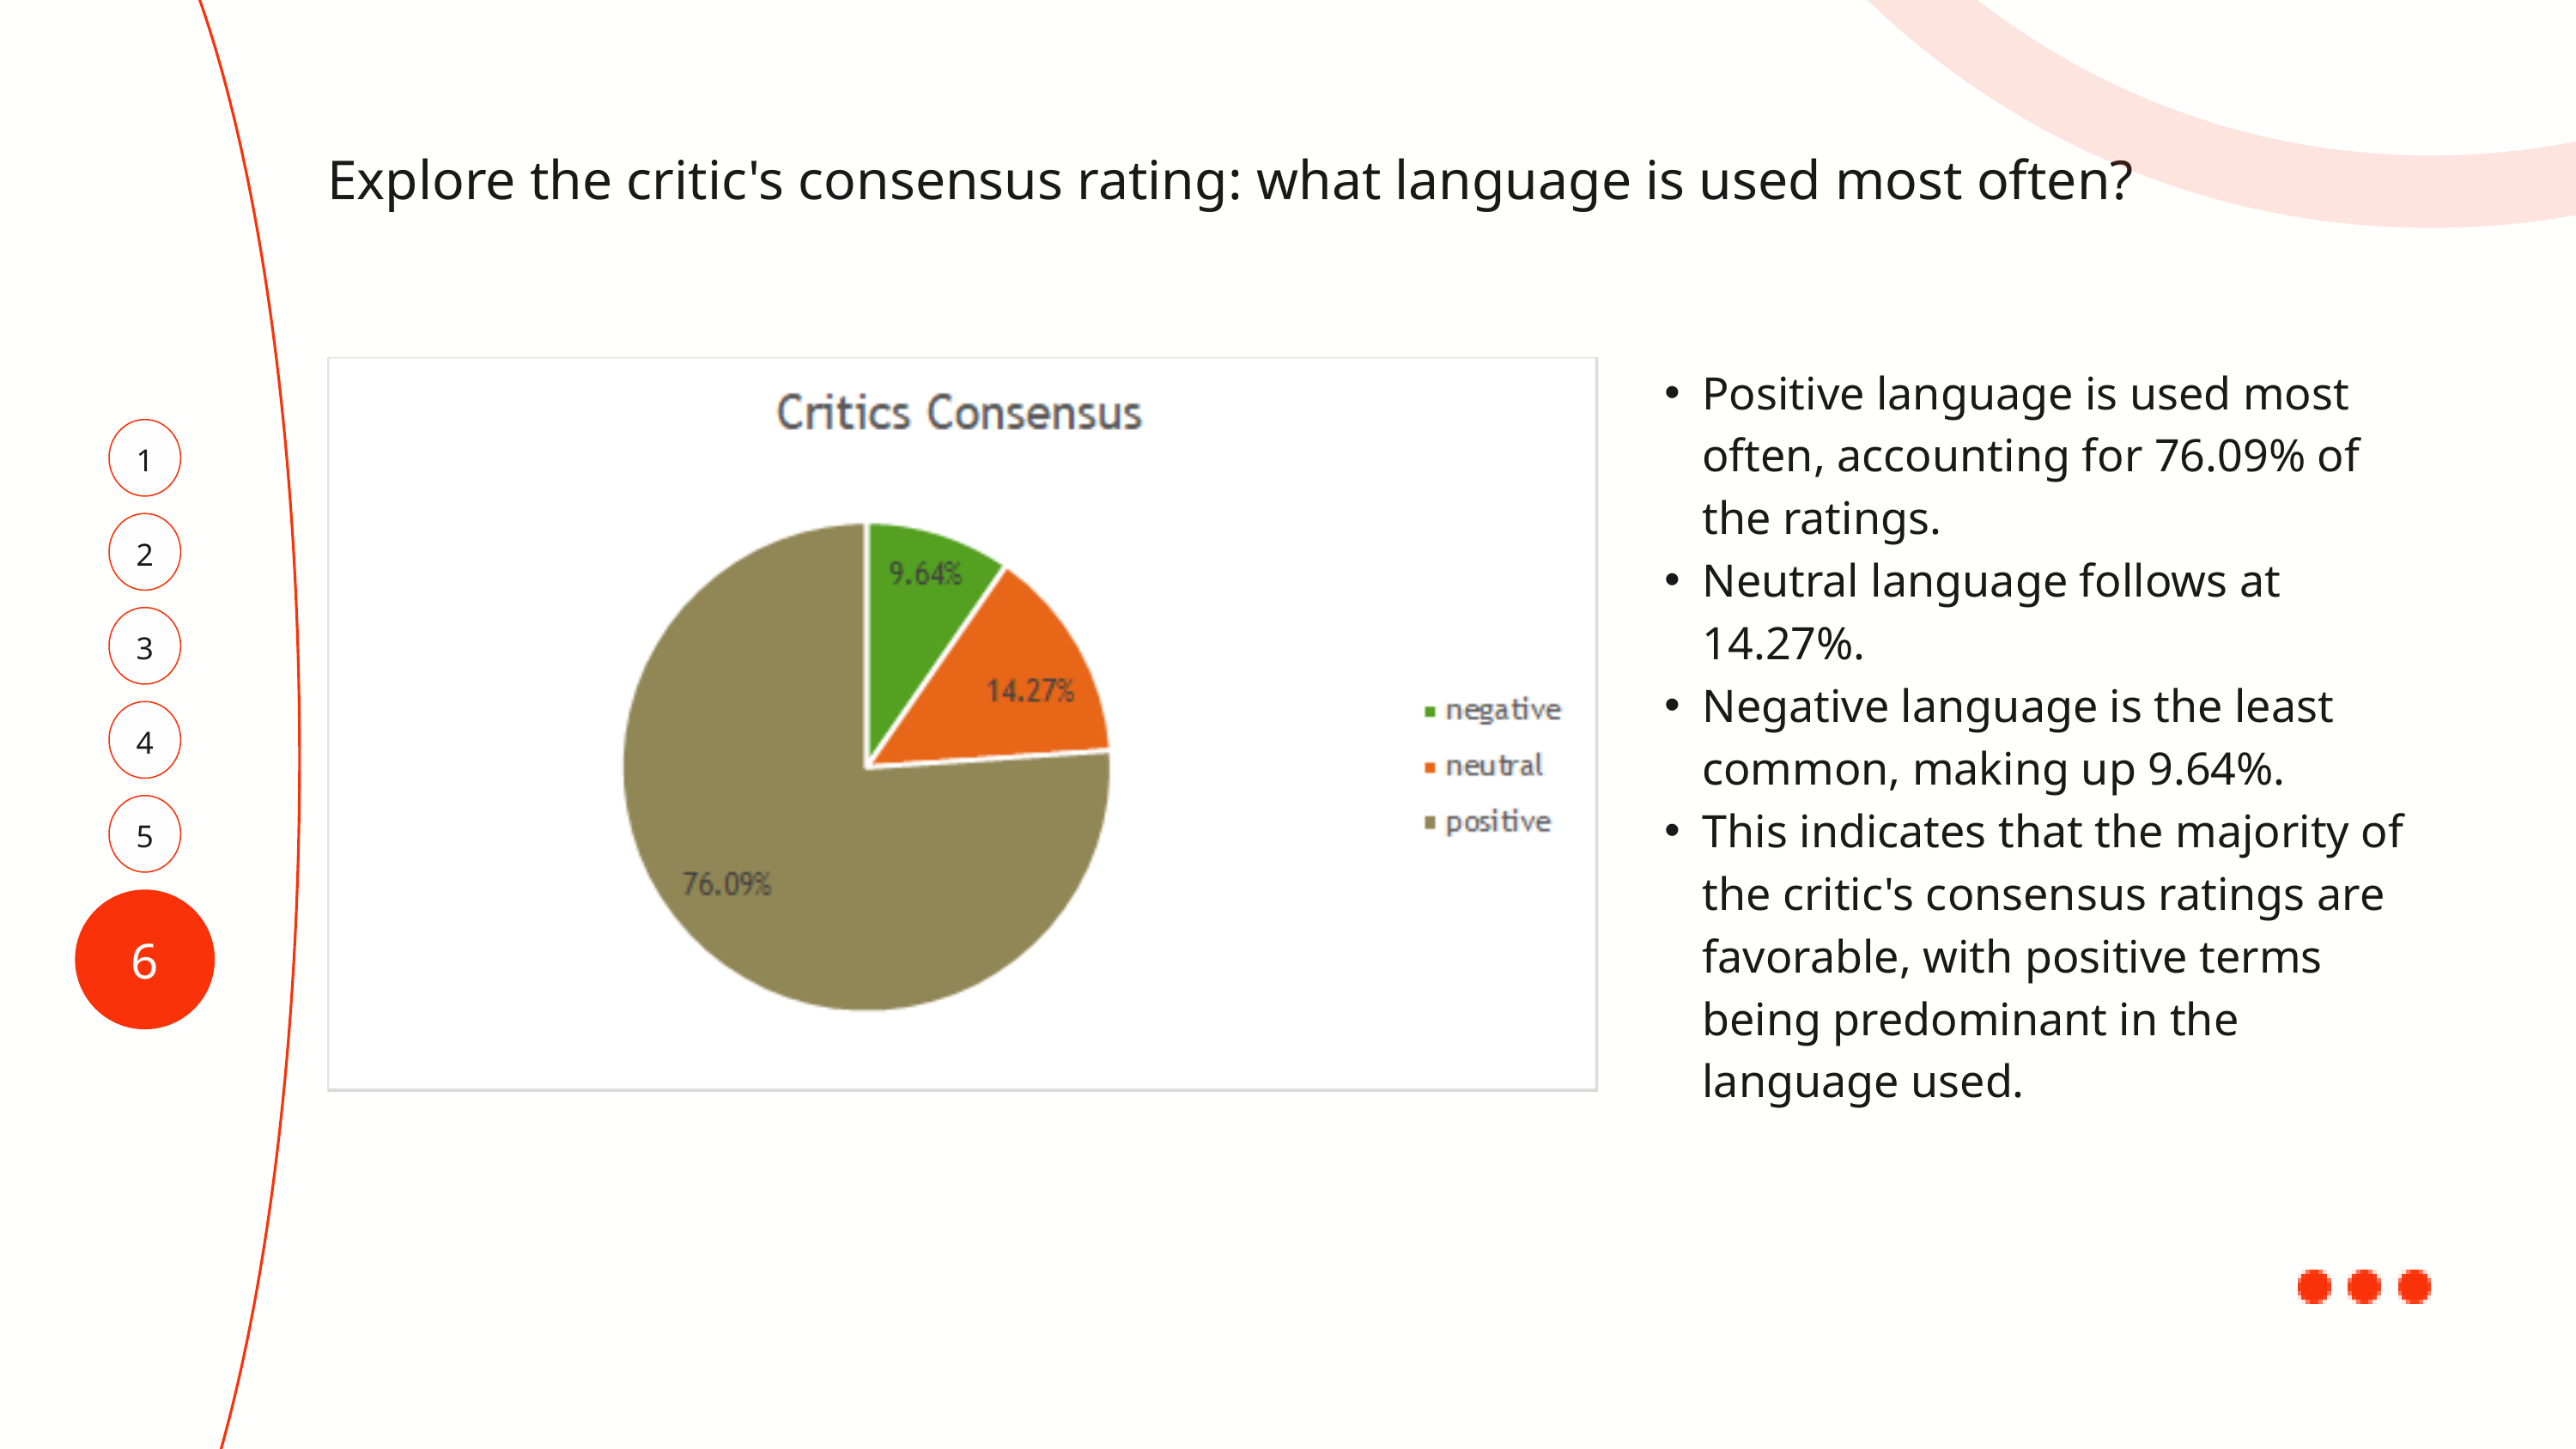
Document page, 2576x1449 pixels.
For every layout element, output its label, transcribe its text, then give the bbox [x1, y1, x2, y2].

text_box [108, 700, 181, 779]
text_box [108, 512, 181, 591]
text_box [327, 357, 1599, 1092]
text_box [1656, 0, 2576, 192]
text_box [0, 0, 301, 1449]
text_box [2298, 1270, 2432, 1304]
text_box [108, 795, 181, 873]
text_box Positive language is used most often, accounting for 76.09% of the ratings. Neutral language follows at 14.27%. Negative language is the least common, making up 9.64%. This indicates that the majority of the critic's consensus ratings are favorable, with positive terms being predominant in the language used. [1626, 355, 2432, 1107]
text_box Explore the critic's consensus rating: what language is used most often? [327, 135, 2166, 211]
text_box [108, 419, 181, 497]
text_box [75, 889, 216, 1030]
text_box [108, 607, 181, 685]
